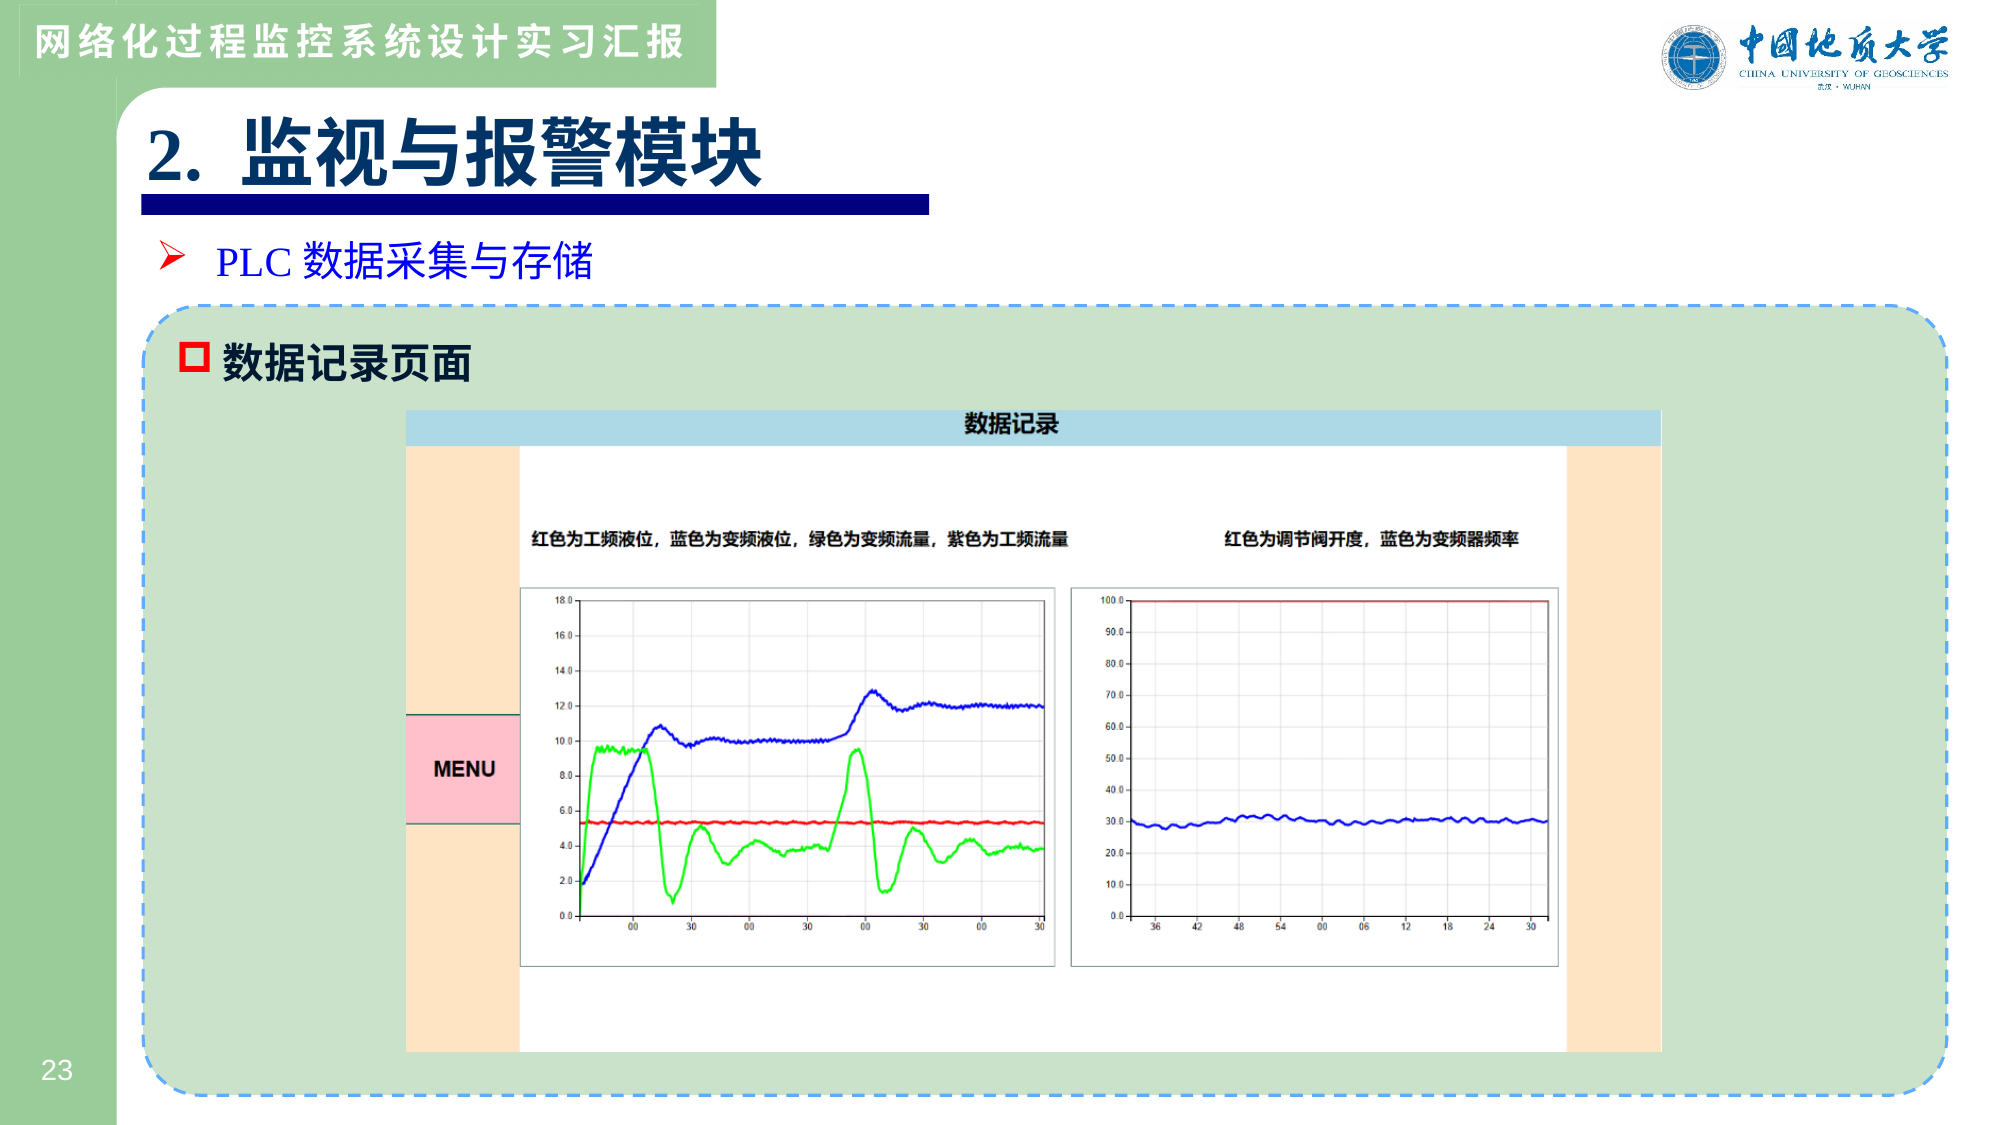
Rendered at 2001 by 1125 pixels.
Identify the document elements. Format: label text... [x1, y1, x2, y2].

picture [20, 5, 698, 77]
picture [1661, 19, 1948, 90]
slide_number 23 [0, 1038, 115, 1094]
text_box PLC数据采集与存储 [141, 217, 835, 293]
picture [405, 409, 1662, 1053]
text_box 数据记录页面 [161, 329, 599, 395]
text_box 2. 监视与报警模块 [132, 98, 1012, 204]
text_box [143, 305, 1947, 1096]
